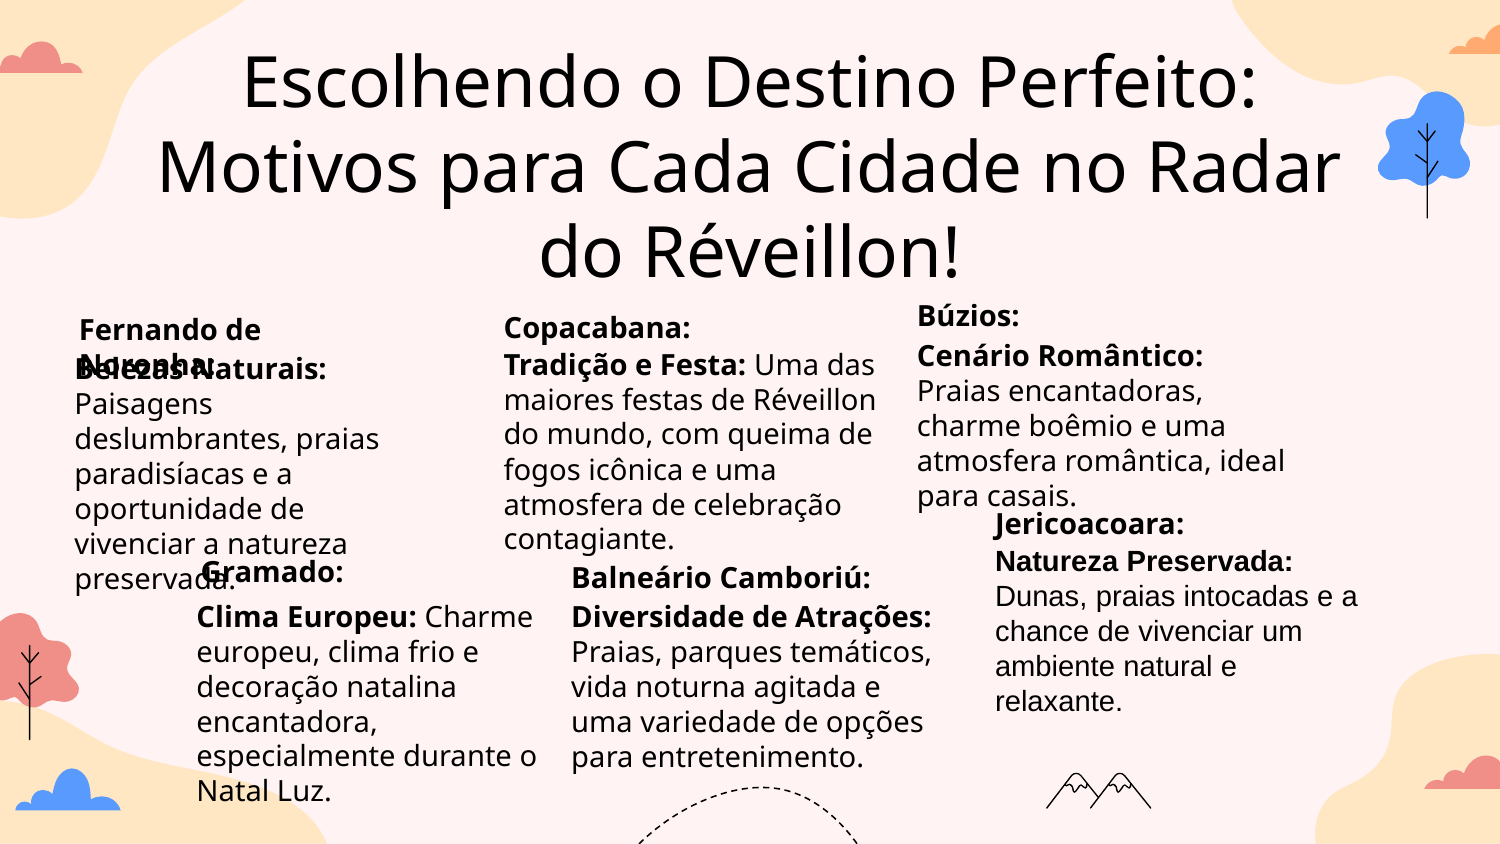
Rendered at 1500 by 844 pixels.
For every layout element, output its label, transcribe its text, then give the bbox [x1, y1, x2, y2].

text_box Cenário Romântico: Praias encantadoras, charme boêmio e uma atmosfera romântica, ideal para casais. [902, 330, 1307, 520]
text_box Jericoacoara: [980, 497, 1327, 534]
text_box Gramado: [185, 545, 533, 590]
text_box Fernando de Noronha: [64, 303, 411, 342]
text_box Copacabana: [488, 301, 836, 338]
text_box Belezas Naturais: Paisagens deslumbrantes, praias paradisíacas e a oportunidade de vivenciar a natureza preservada. [59, 342, 432, 603]
text_box Natureza Preservada: Dunas, praias intocadas e a chance de vivenciar um ambiente natural e relaxante. [980, 534, 1385, 725]
title Escolhendo o Destino Perfeito: Motivos para Cada Cidade no Radar do Réveillon! [118, 21, 1382, 116]
text_box Búzios: [902, 289, 1249, 330]
text_box Clima Europeu: Charme europeu, clima frio e decoração natalina encantadora, especialmente durante o Natal Luz. [181, 590, 586, 816]
text_box Diversidade de Atrações: Praias, parques temáticos, vida noturna agitada e uma variedade de opções para entretenimento. [556, 591, 961, 781]
text_box Balneário Camboriú: [556, 551, 904, 591]
text_box Tradição e Festa: Uma das maiores festas de Réveillon do mundo, com queima de fogos icônica e uma atmosfera de celebração contagiante. [488, 338, 893, 563]
